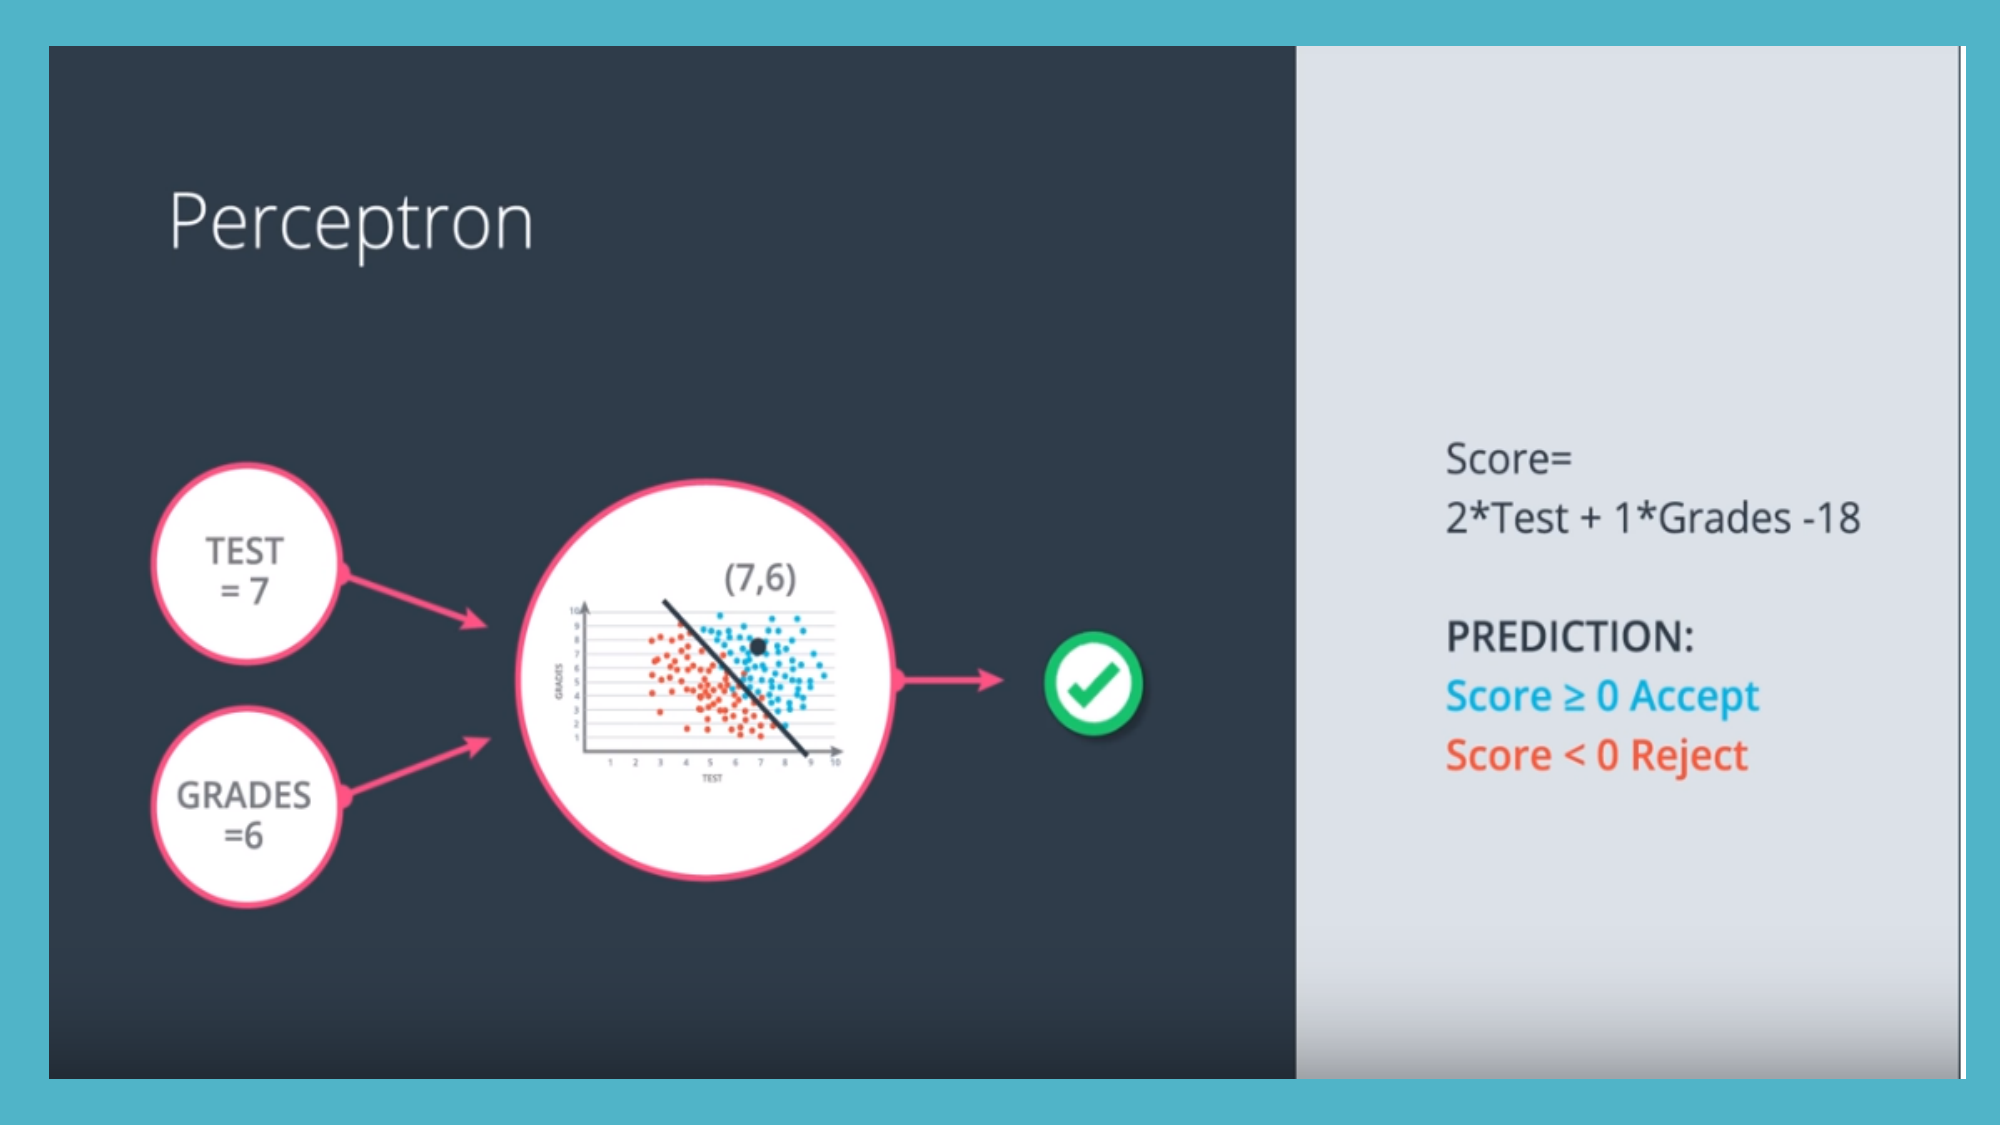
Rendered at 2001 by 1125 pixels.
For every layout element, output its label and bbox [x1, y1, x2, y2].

picture [49, 45, 1966, 1080]
